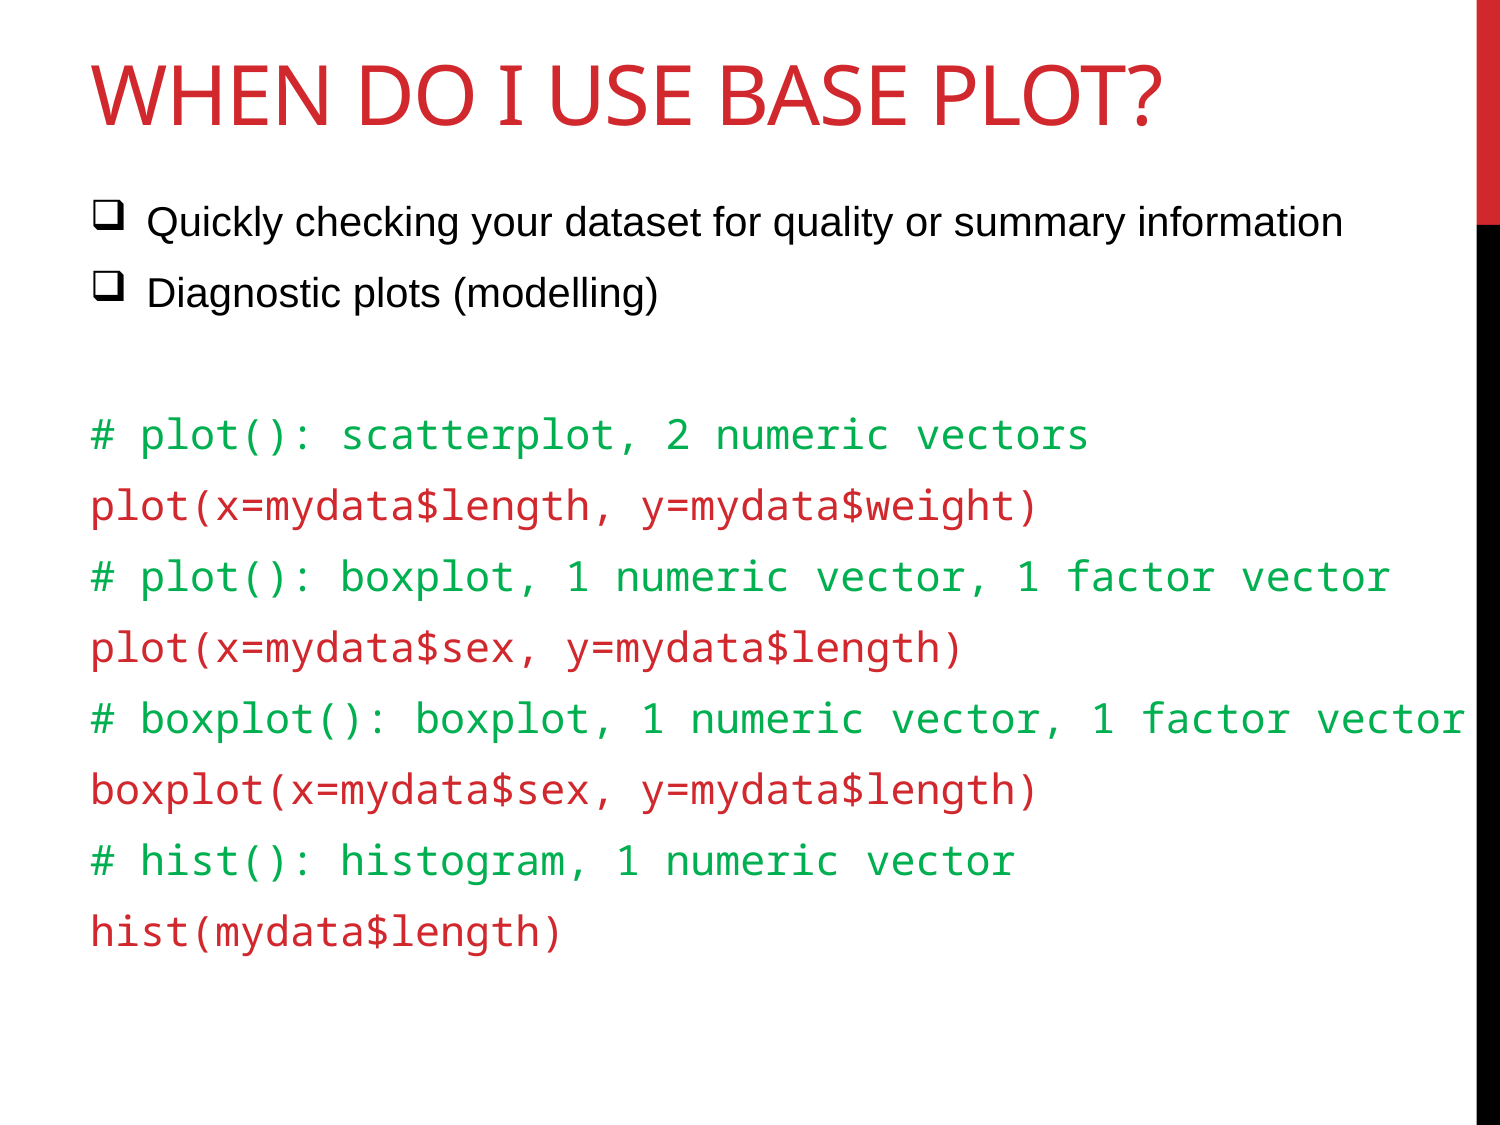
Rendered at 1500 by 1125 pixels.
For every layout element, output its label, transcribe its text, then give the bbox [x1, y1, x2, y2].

text_box Quickly checking your dataset for quality or summary information Diagnostic plots (modelling) # plot(): scatterplot, 2 numeric vectors plot(x=mydata$length, y=mydata$weight) # plot(): boxplot, 1 numeric vector, 1 factor vector plot(x=mydata$sex, y=mydata$length) # boxplot(): boxplot, 1 numeric vector, 1 factor vector boxplot(x=mydata$sex, y=mydata$length) # hist(): histogram, 1 numeric vector hist(mydata$length) [74, 187, 1500, 1050]
title When do I use base plot? [75, 24, 1425, 150]
